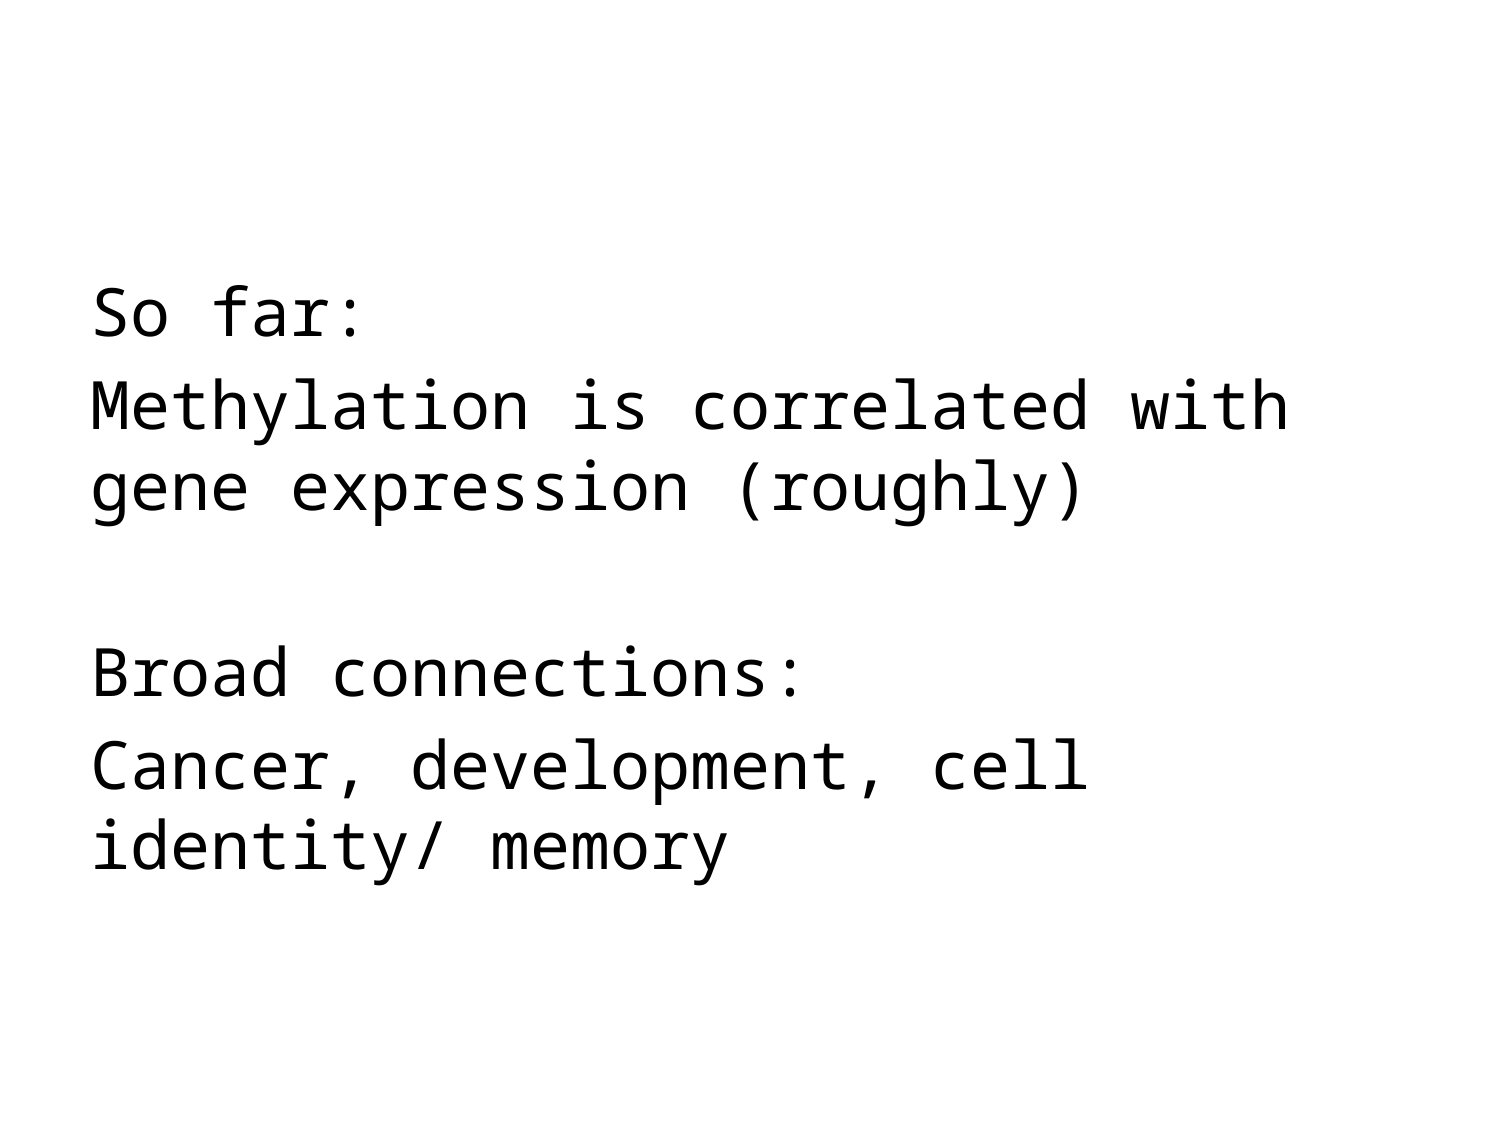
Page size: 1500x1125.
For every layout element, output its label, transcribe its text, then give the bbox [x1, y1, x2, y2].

list So far: Methylation is correlated with gene expression (roughly) Broad connections: Cancer, development, cell identity/ memory [75, 262, 1425, 1005]
